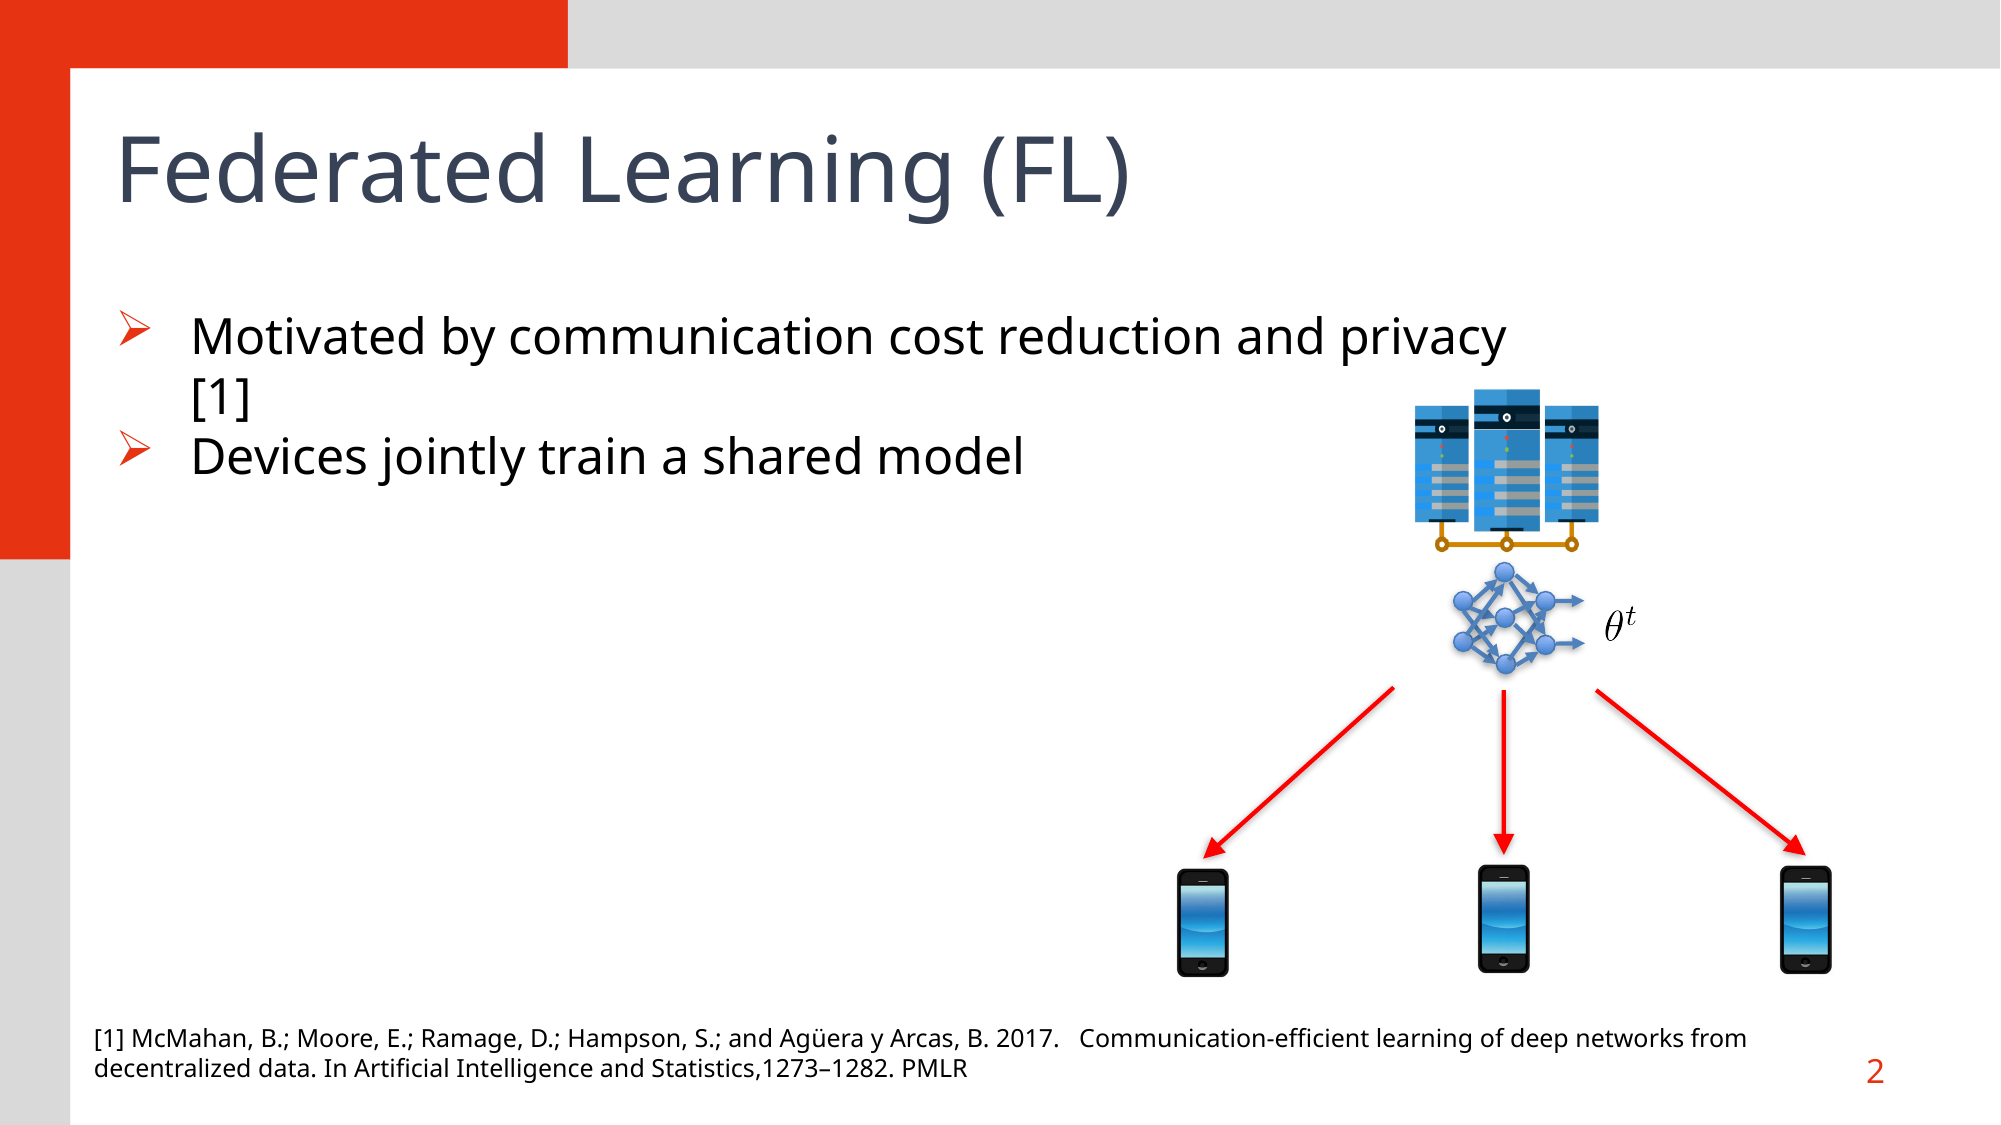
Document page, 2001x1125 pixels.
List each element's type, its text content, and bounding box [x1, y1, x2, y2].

picture [1604, 606, 1637, 641]
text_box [1595, 689, 1807, 856]
picture [1402, 365, 1606, 556]
picture [1455, 854, 1552, 982]
picture [1757, 855, 1854, 982]
slide_number 2 [1433, 1042, 1900, 1103]
text_box [1] McMahan, B.; Moore, E.; Ramage, D.; Hampson, S.; and Agüera y Arcas, B. 2017. Communication-efficient learning of deep networks from decentralized data. In Artificial Intelligence and Statistics,1273–1282. PMLR [79, 1015, 1824, 1091]
title Federated Learning (FL) [99, 72, 1900, 261]
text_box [1453, 562, 1586, 674]
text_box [1202, 687, 1394, 859]
picture [1155, 858, 1252, 985]
